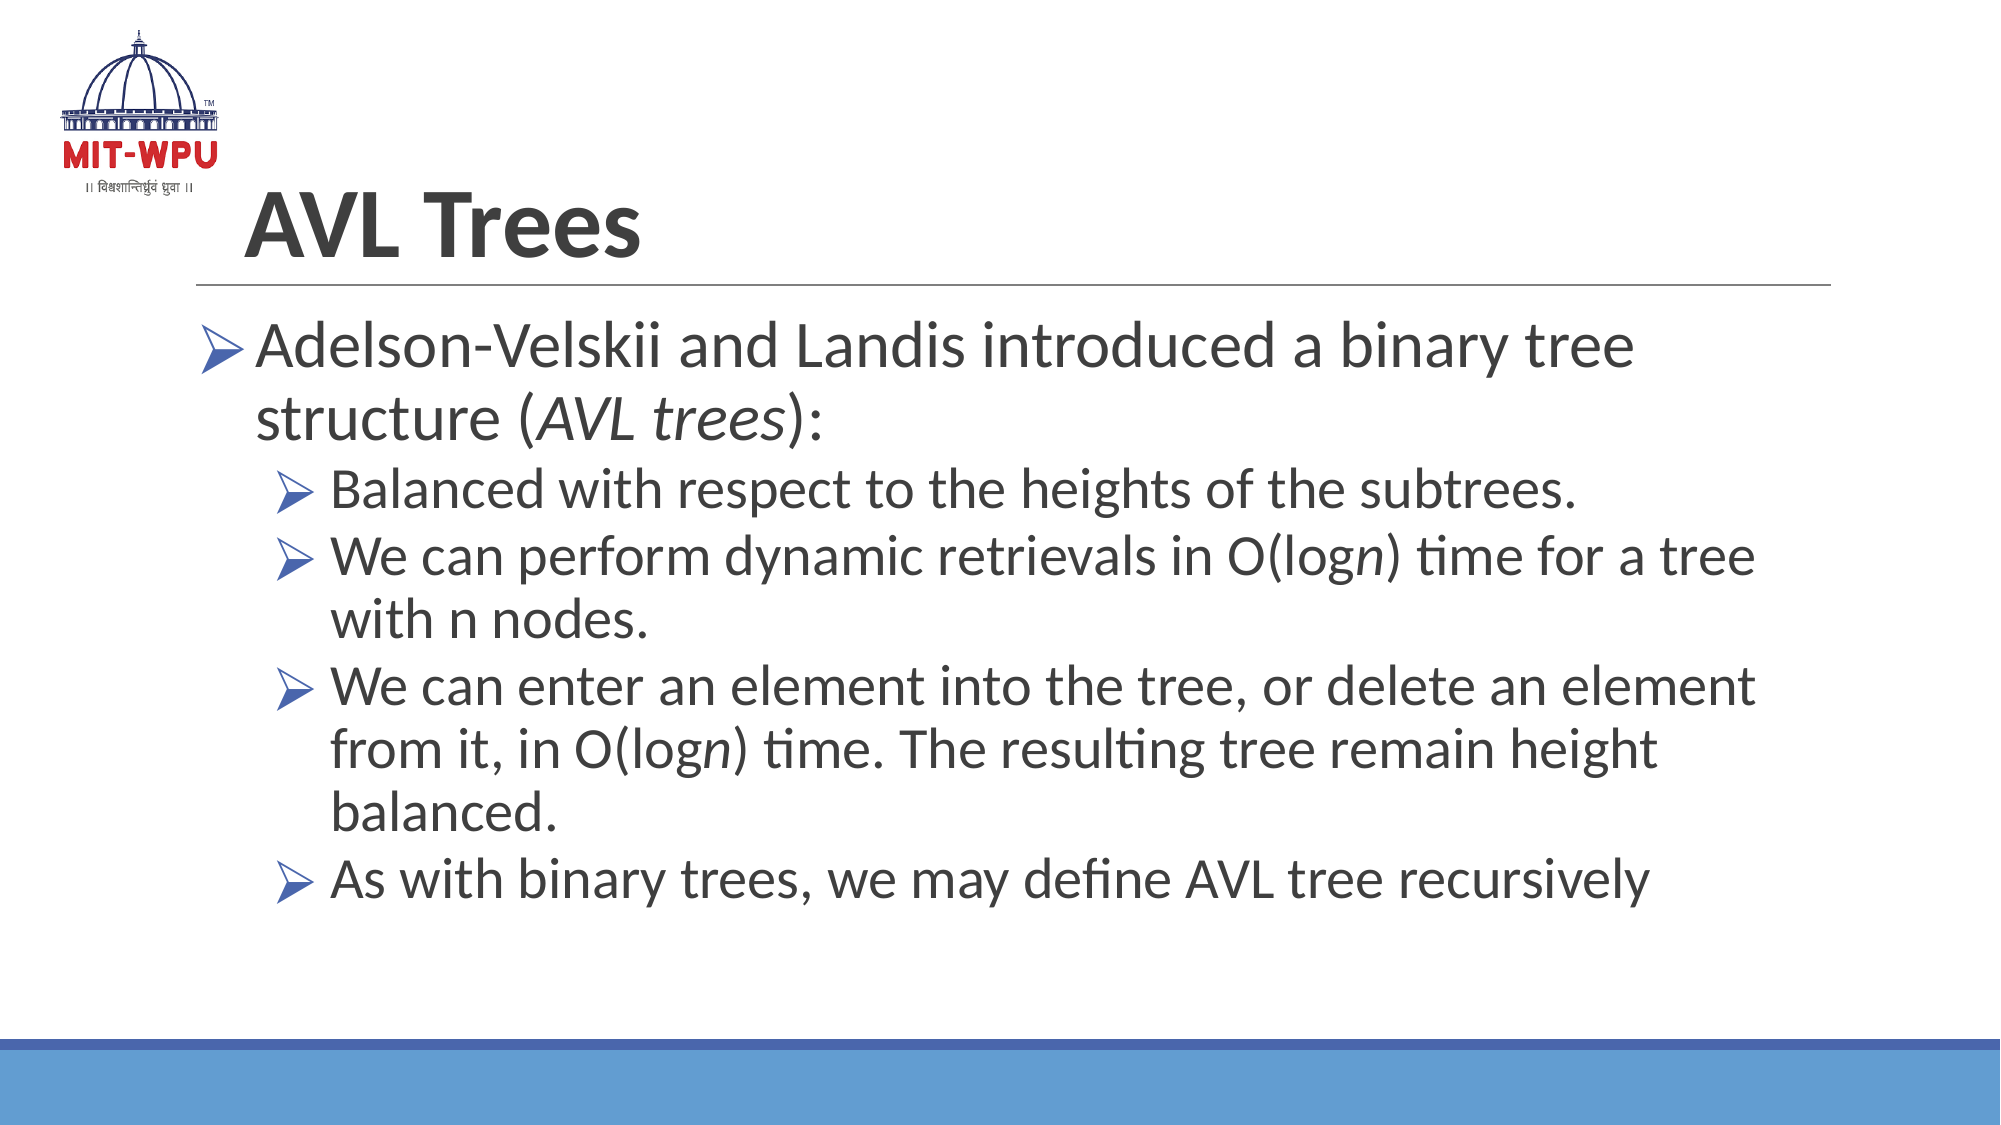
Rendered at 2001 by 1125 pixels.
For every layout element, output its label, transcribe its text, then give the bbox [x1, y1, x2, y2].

list Adelson-Velskii and Landis introduced a binary tree structure (AVL trees): Balanced with respect to the heights of the subtrees. We can perform dynamic retrievals in O(logn) time for a tree with n nodes. We can enter an element into the tree, or delete an element from it, in O(logn) time. The resulting tree remain height balanced. As with binary trees, we may define AVL tree recursively [180, 302, 1830, 963]
title AVL Trees [229, 47, 1791, 285]
picture [60, 29, 237, 197]
